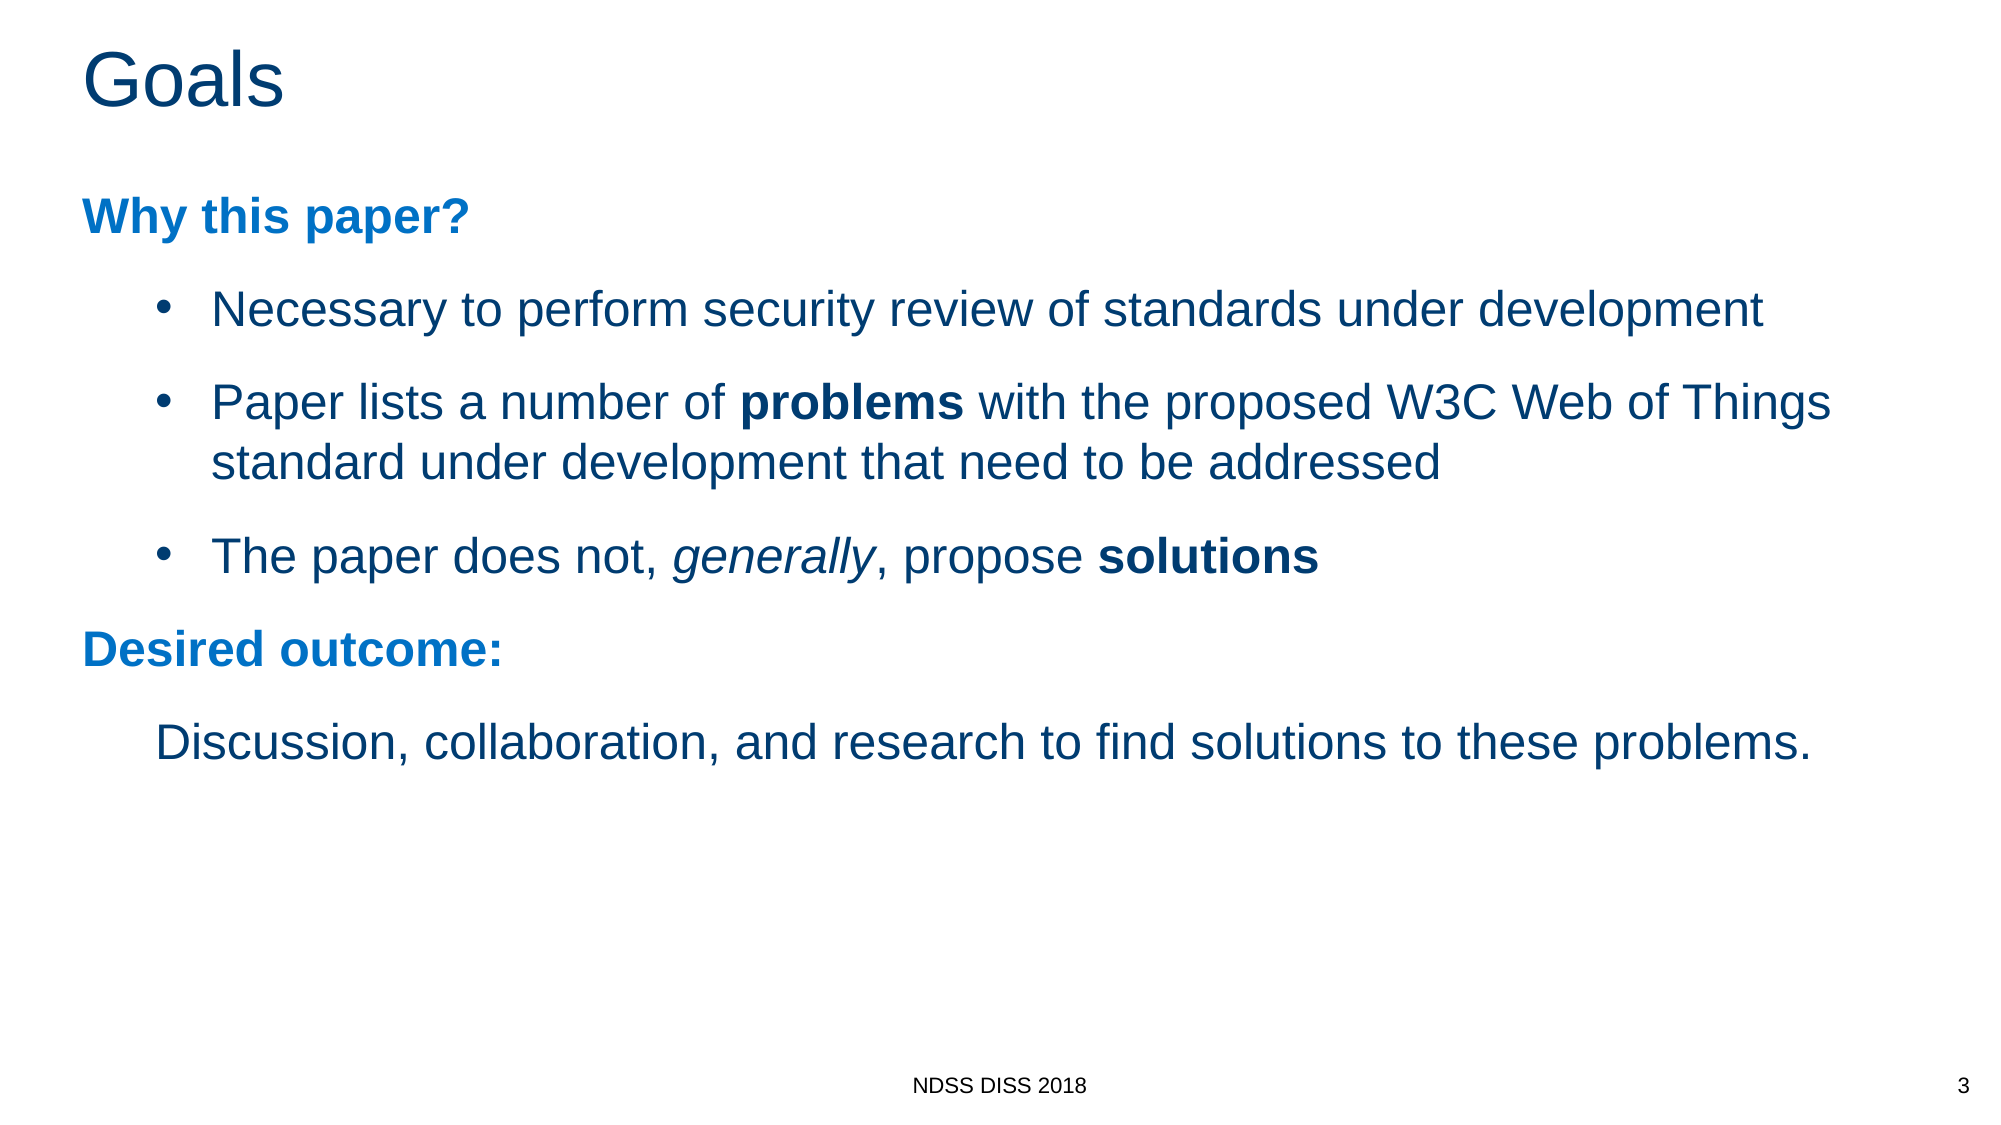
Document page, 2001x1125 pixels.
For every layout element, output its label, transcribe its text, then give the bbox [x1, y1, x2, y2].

slide_number 3 [1503, 1055, 1970, 1116]
footer NDSS DISS 2018 [683, 1055, 1317, 1116]
title Goals [67, 14, 1817, 155]
list Why this paper? Necessary to perform security review of standards under development Paper lists a number of problems with the proposed W3C Web of Things standard under development that need to be addressed The paper does not, generally, propose solutions Desired outcome: Discussion, collaboration, and research to find solutions to these problems. [67, 168, 1943, 970]
